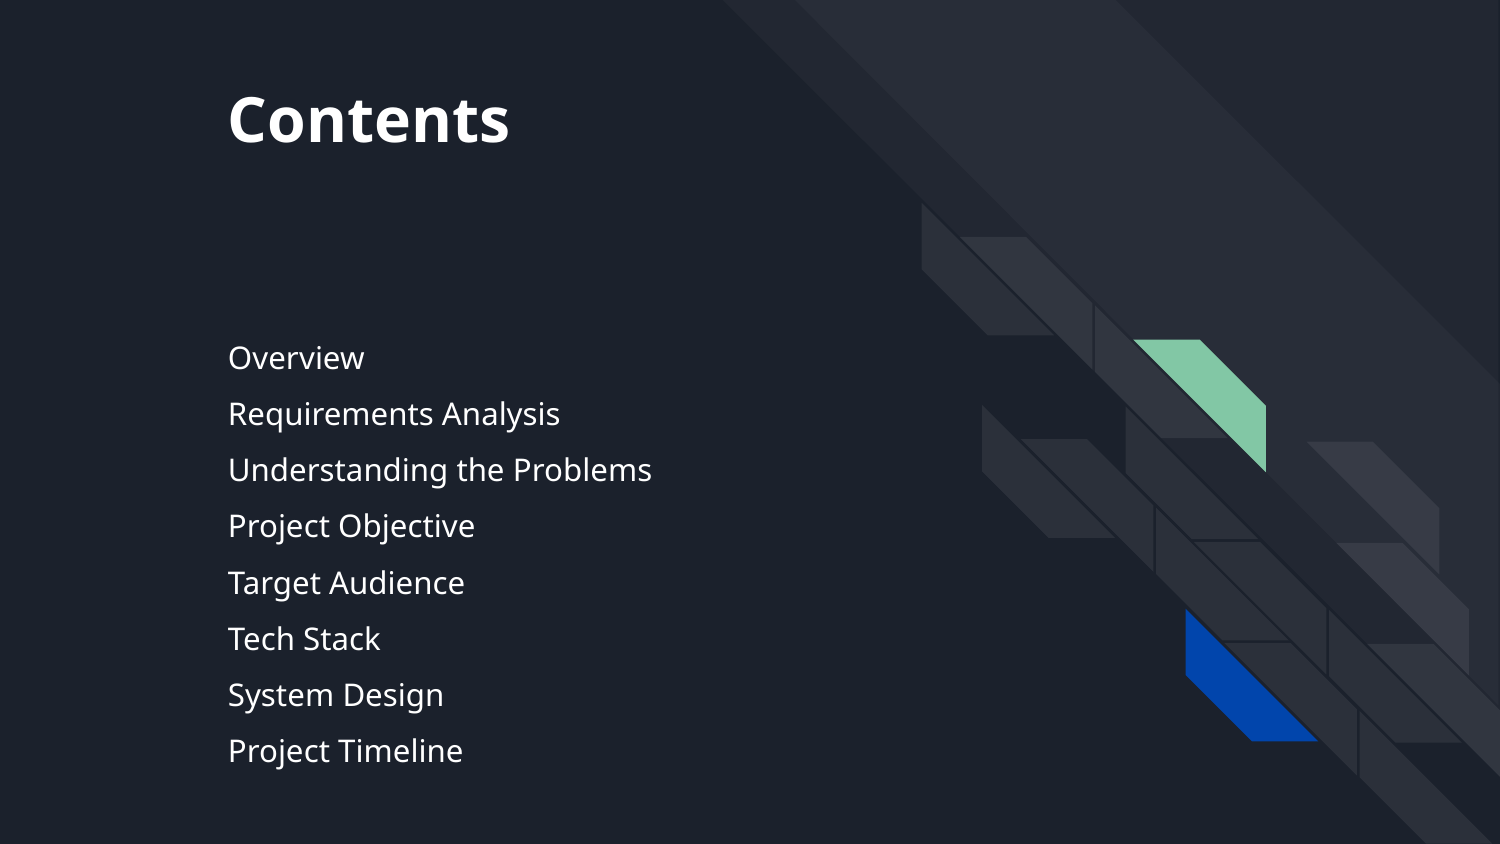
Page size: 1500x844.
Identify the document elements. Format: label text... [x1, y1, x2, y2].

title Contents [212, 64, 1368, 215]
text_box Overview Requirements Analysis Understanding the Problems Project Objective Target Audience Tech Stack System Design Project Timeline [212, 304, 721, 784]
